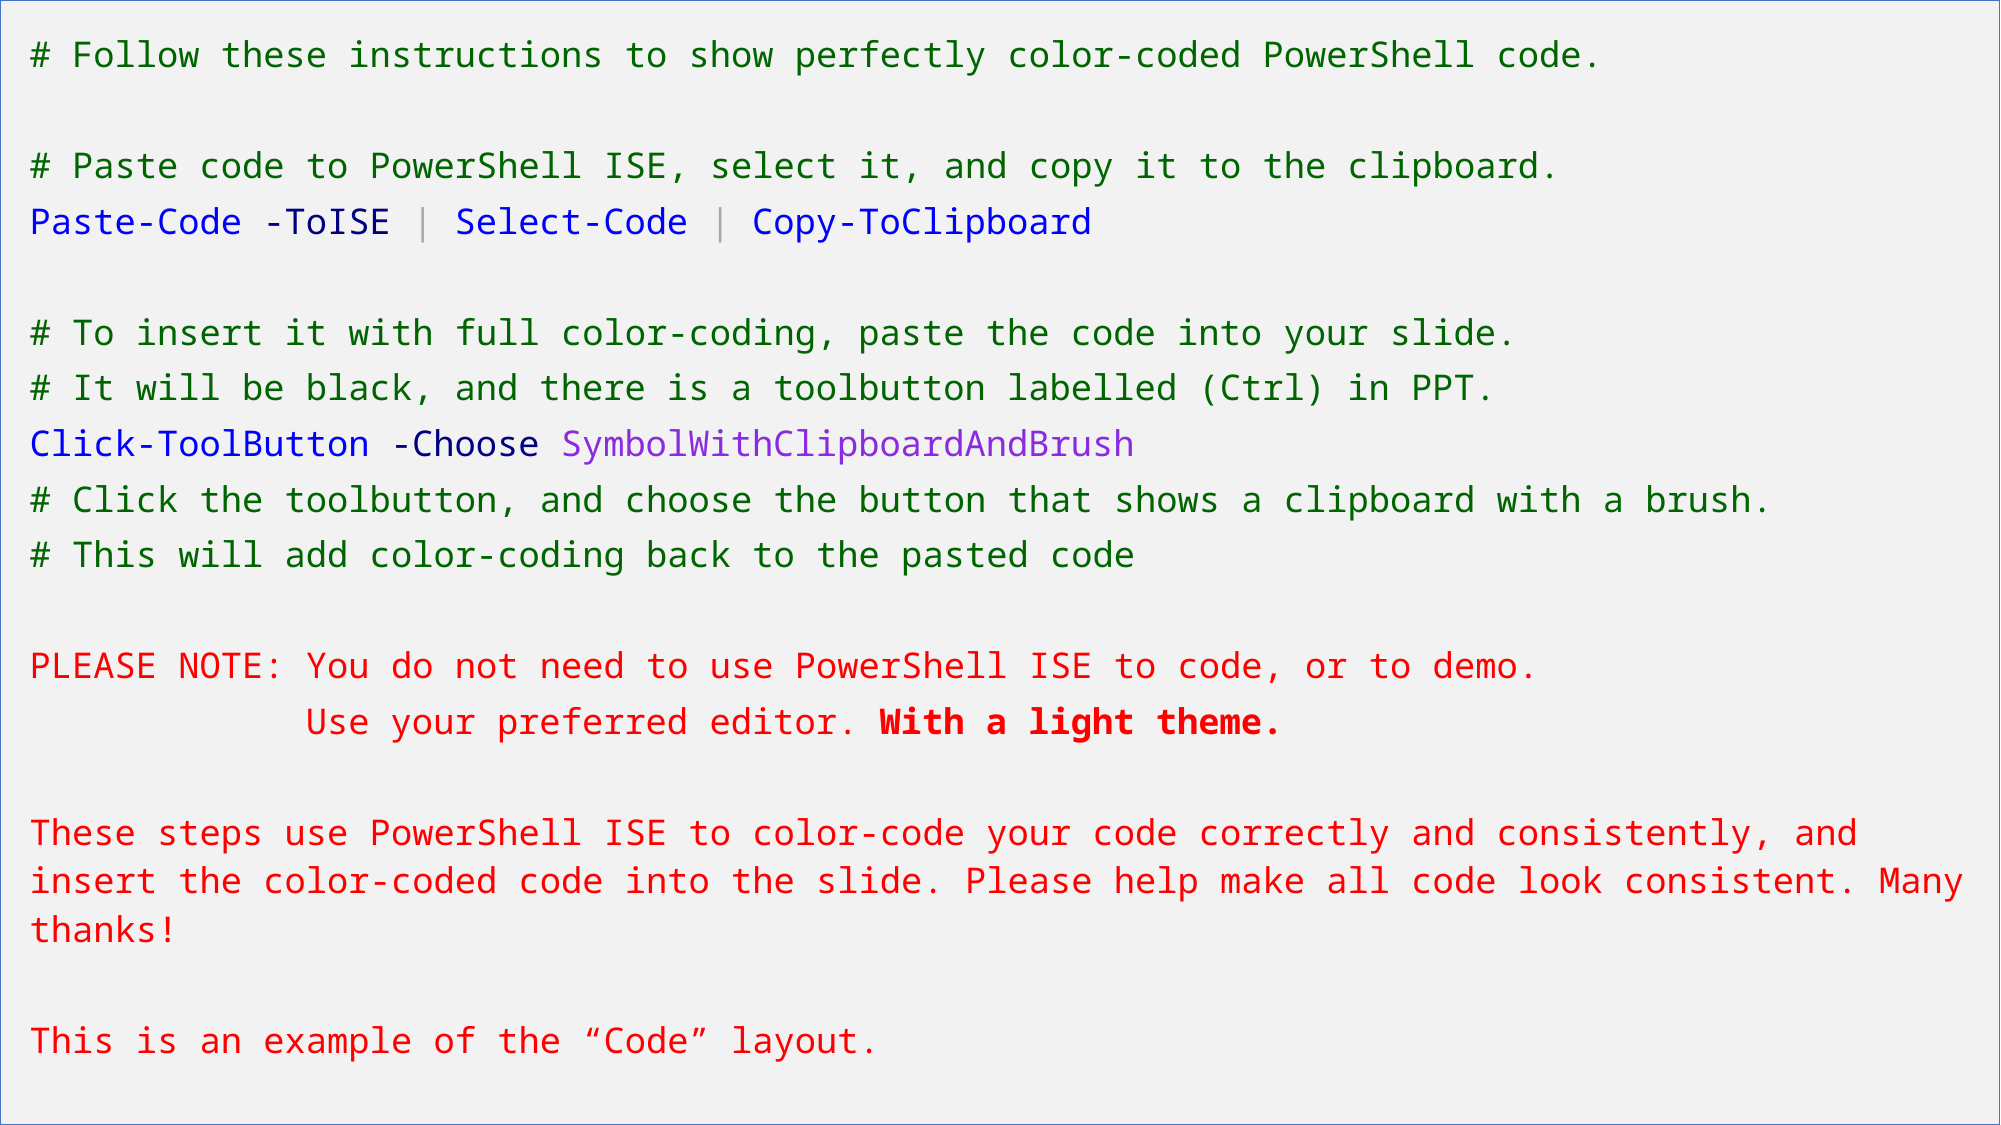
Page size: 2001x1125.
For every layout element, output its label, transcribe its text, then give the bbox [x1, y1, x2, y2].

list # Follow these instructions to show perfectly color-coded PowerShell code. # Paste code to PowerShell ISE, select it, and copy it to the clipboard. Paste-Code -ToISE | Select-Code | Copy-ToClipboard # To insert it with full color-coding, paste the code into your slide. # It will be black, and there is a toolbutton labelled (Ctrl) in PPT. Click-ToolButton -Choose SymbolWithClipboardAndBrush # Click the toolbutton, and choose the button that shows a clipboard with a brush. # This will add color-coding back to the pasted code PLEASE NOTE: You do not need to use PowerShell ISE to code, or to demo. Use your preferred editor. With a light theme. These steps use PowerShell ISE to color-code your code correctly and consistently, and insert the color-coded code into the slide. Please help make all code look consistent. Many thanks! This is an example of the “Code” layout. [0, 0, 2000, 1125]
